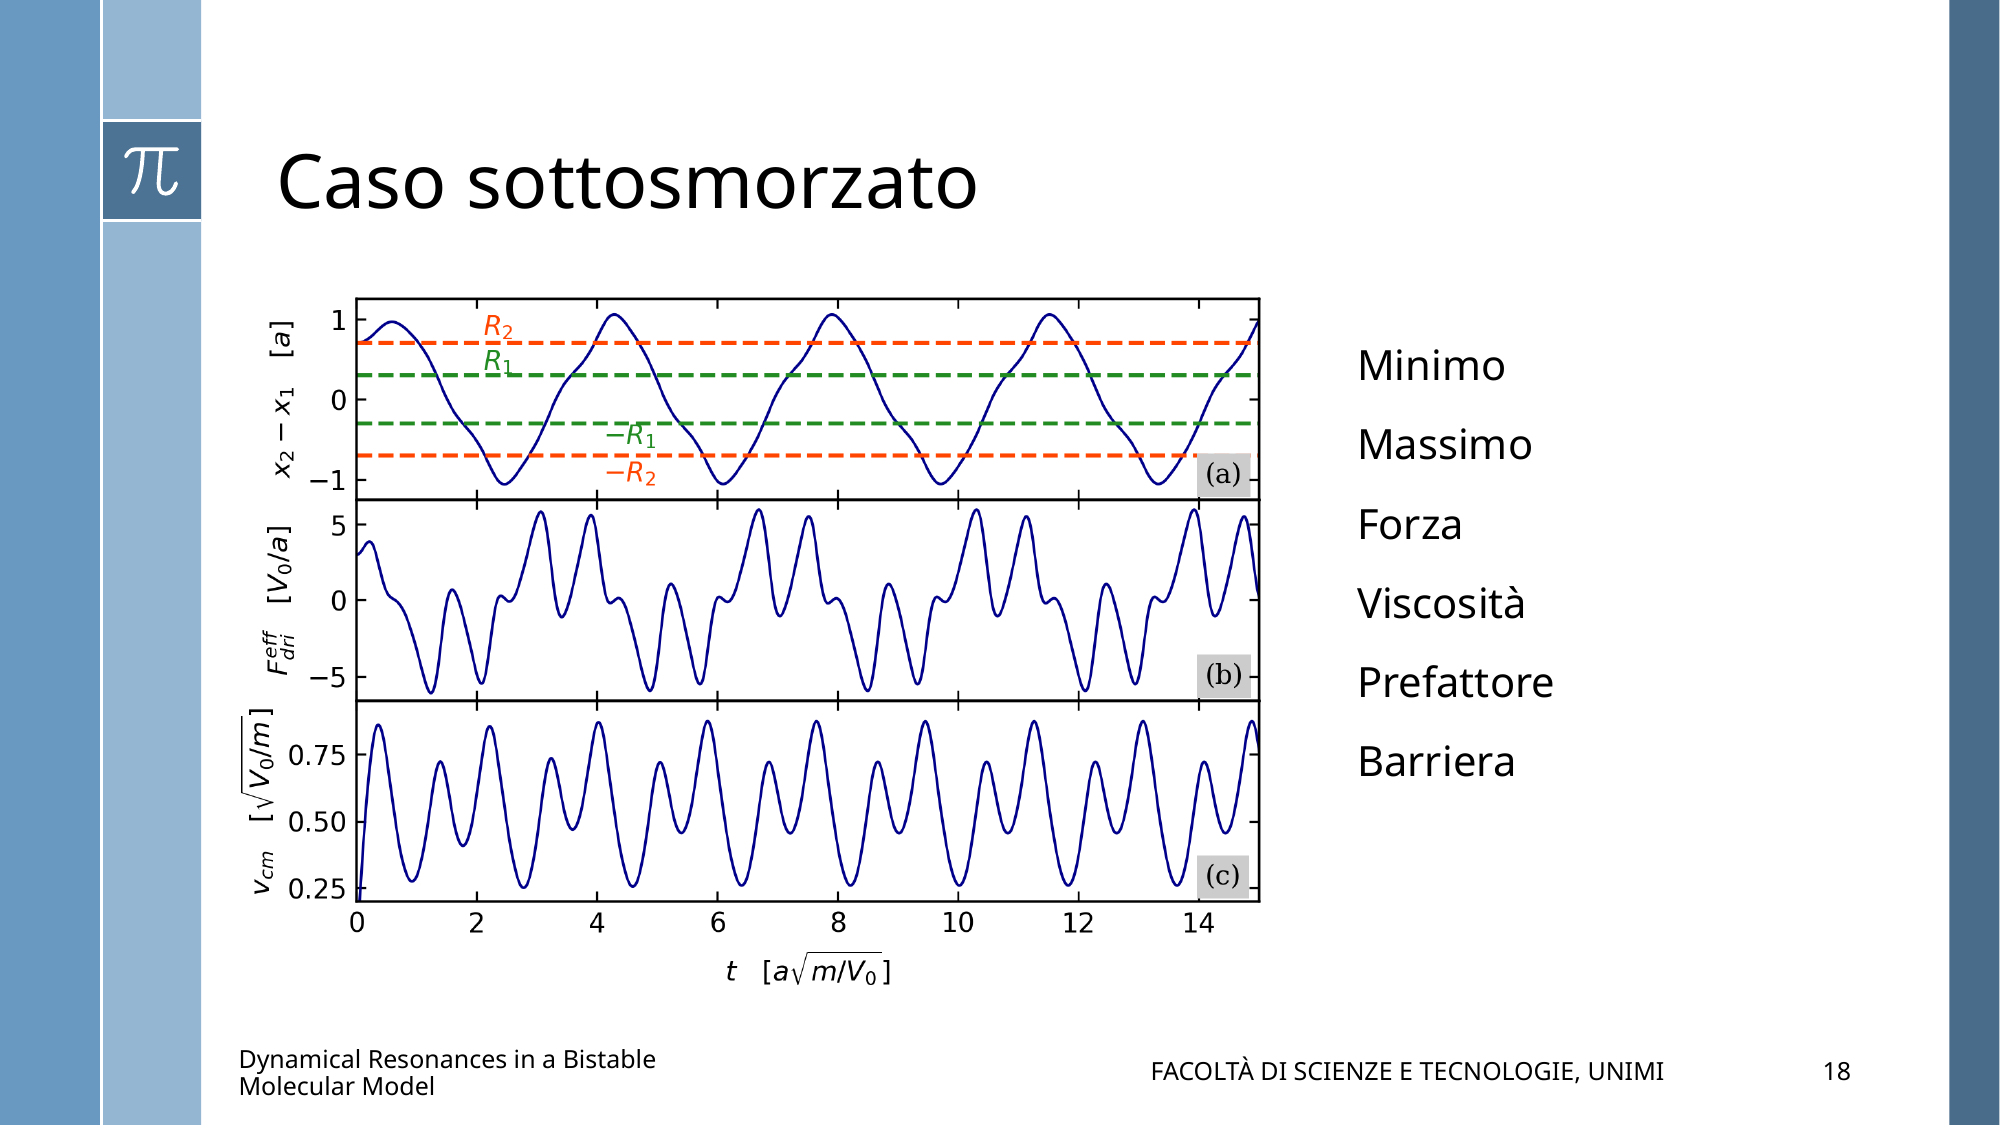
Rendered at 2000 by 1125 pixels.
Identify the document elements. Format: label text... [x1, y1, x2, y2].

footer Facoltà di Scienze e Tecnologie, UniMi [1082, 1042, 1734, 1103]
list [220, 280, 1278, 1006]
slide_number 18 [1766, 1042, 1867, 1103]
title Caso sottosmorzato [261, 29, 1867, 233]
